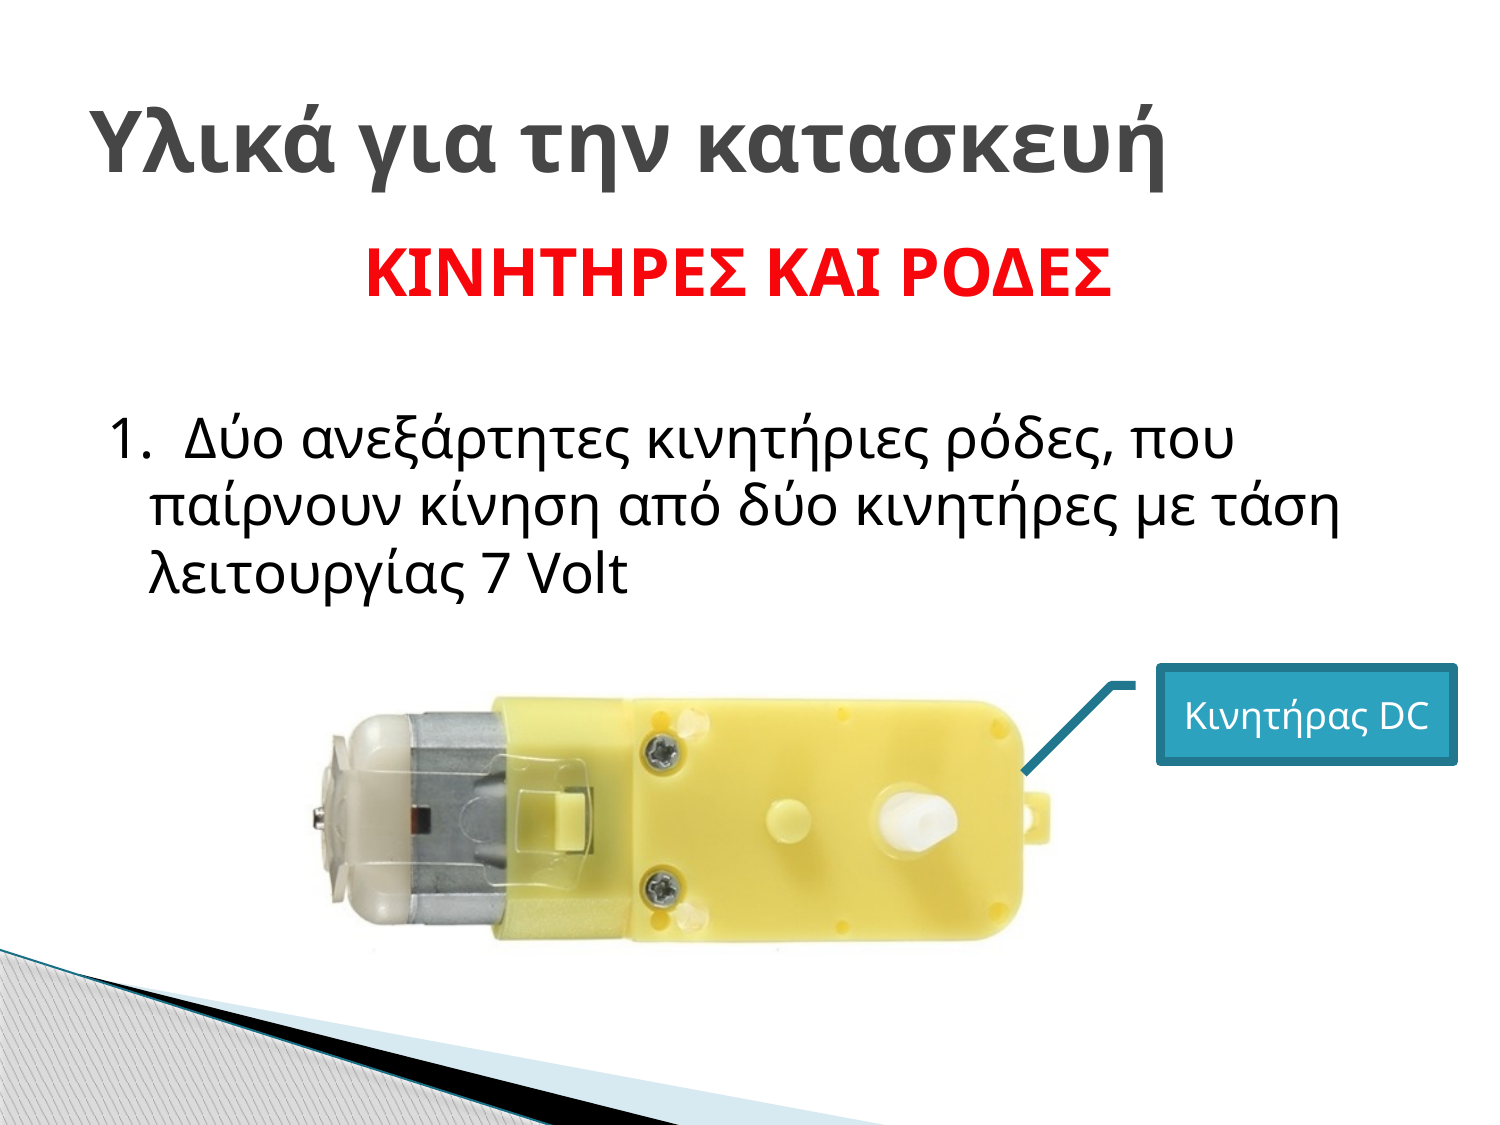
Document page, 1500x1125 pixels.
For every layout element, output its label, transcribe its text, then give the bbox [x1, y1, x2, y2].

title Υλικά για την κατασκευή [75, 45, 1425, 233]
picture [304, 691, 1059, 955]
list 1. Δύο ανεξάρτητες κινητήριες ρόδες, που παίρνουν κίνηση από δύο κινητήρες με τάση λειτουργίας 7 Volt [75, 243, 1442, 986]
text_box Κινητήρας DC [1156, 663, 1458, 766]
text_box ΚΙΝΗΤΗΡΕΣ ΚΑΙ ΡΟΔΕΣ [93, 222, 1384, 318]
text_box Κινητήρας DC [1063, 680, 1136, 741]
